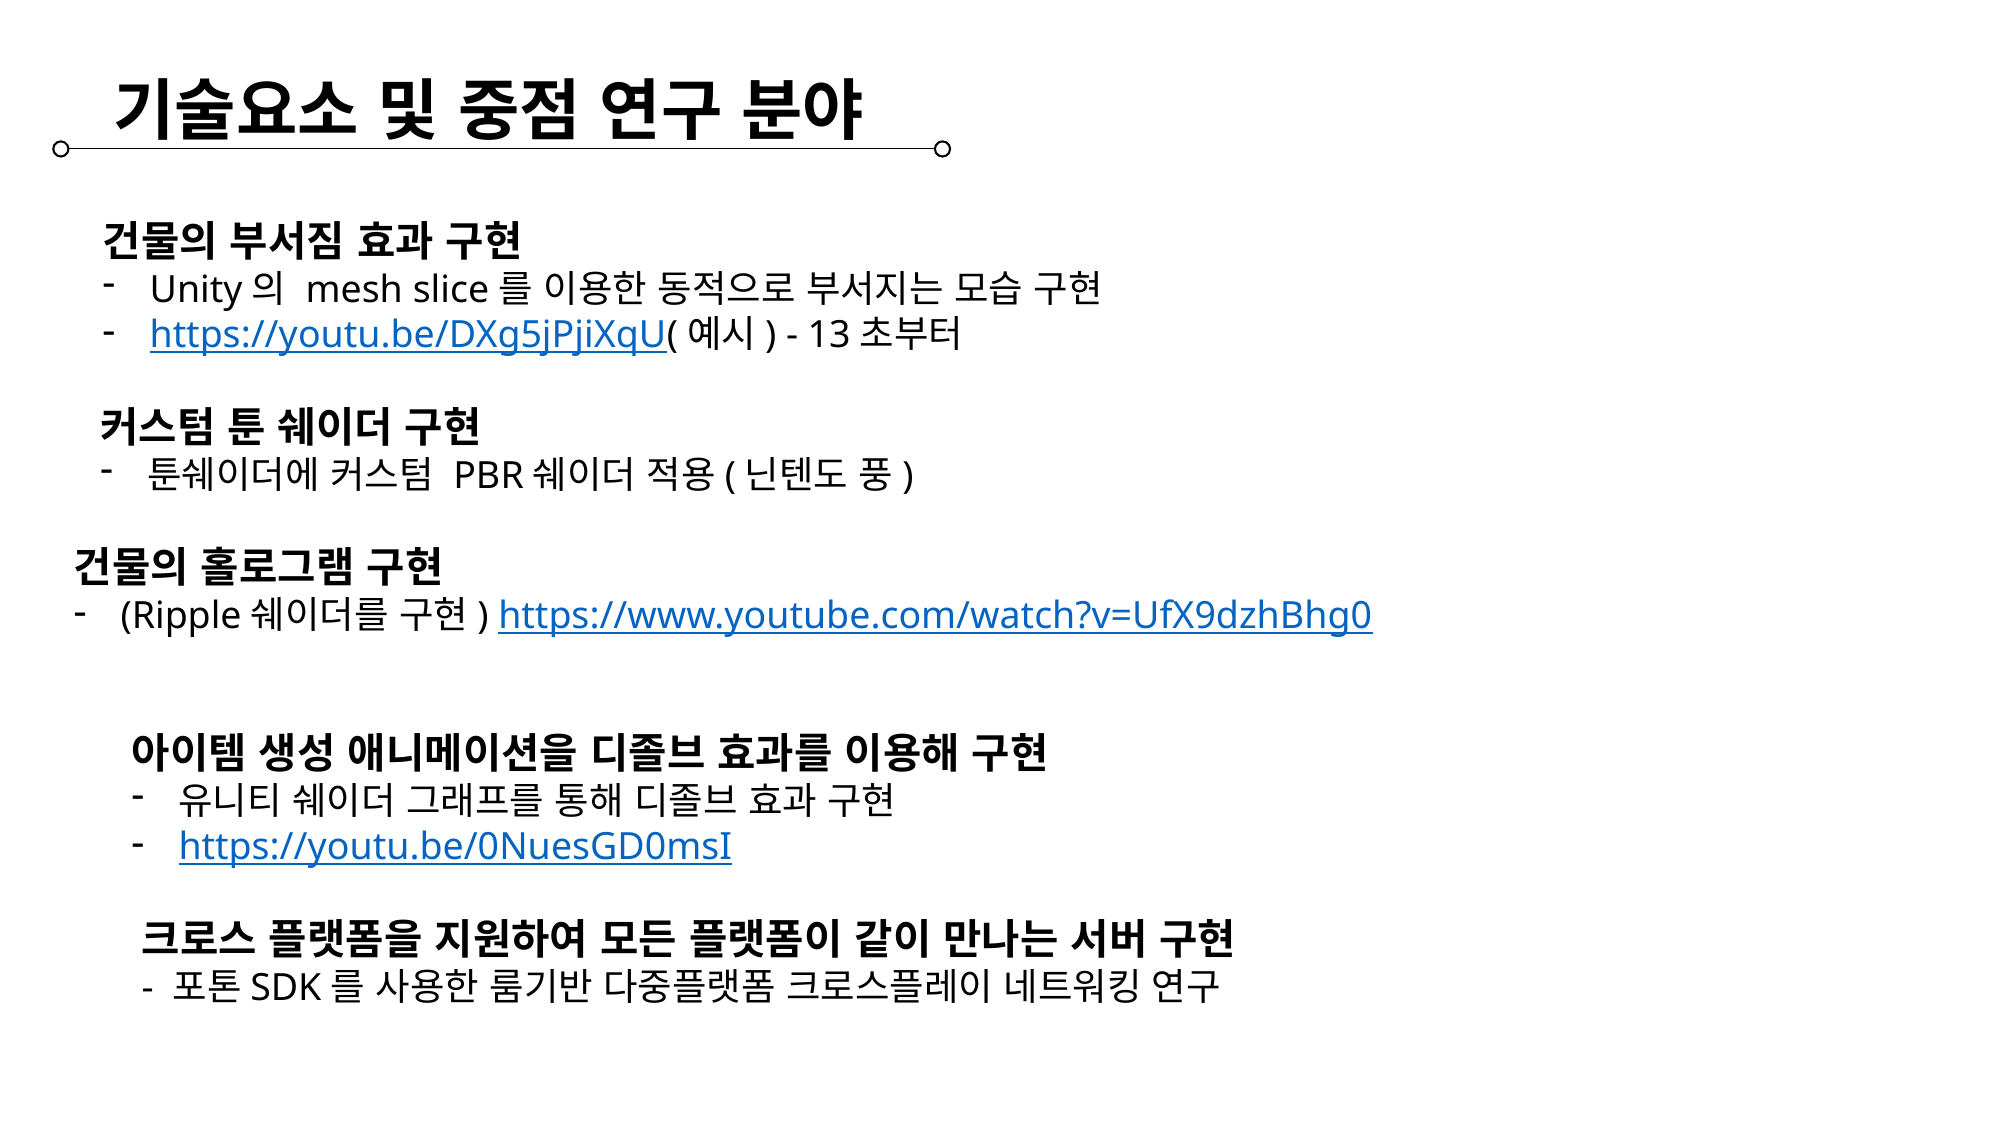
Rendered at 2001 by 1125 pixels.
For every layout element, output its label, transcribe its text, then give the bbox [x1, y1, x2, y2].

text_box 건물의 홀로그램 구현 (Ripple쉐이더를 구현) https://www.youtube.com/watch?v=UfX9dzhBhg0 [58, 533, 1388, 650]
text_box 크로스 플랫폼을 지원하여 모든 플랫폼이 같이 만나는 서버 구현 - 포톤SDK를 사용한 룸기반 다중플랫폼 크로스플레이 네트워킹 연구 [126, 905, 1252, 1016]
text_box 기술요소 및 중점 연구 분야 [98, 60, 880, 141]
text_box 아이템 생성 애니메이션을 디졸브 효과를 이용해 구현 유니티 쉐이더 그래프를 통해 디졸브 효과 구현 https://youtu.be/0NuesGD0msI [116, 719, 1065, 881]
text_box 커스텀 툰 쉐이더 구현 툰쉐이더에 커스텀 PBR쉐이더 적용(닌텐도 풍) [85, 393, 938, 504]
text_box 건물의 부서짐 효과 구현 Unity의 mesh slice를 이용한 동적으로 부서지는 모습 구현 https://youtu.be/DXg5jPjiXqU(예시) - 13초부터 [87, 207, 1119, 369]
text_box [53, 141, 950, 157]
